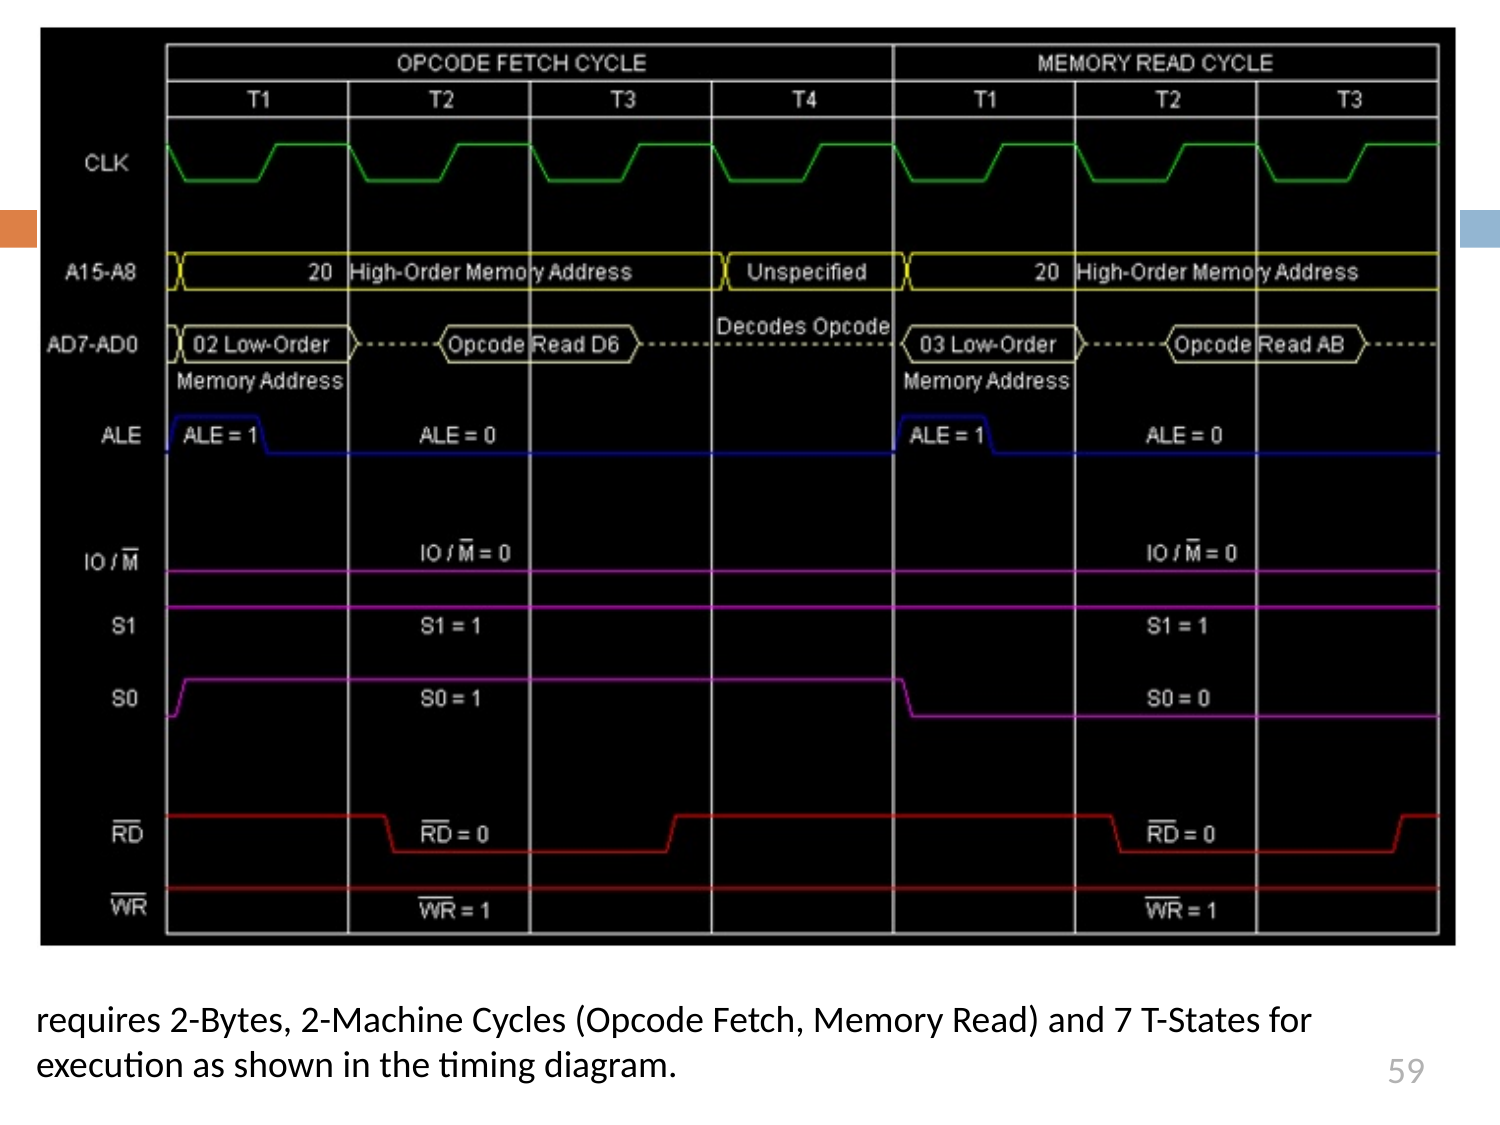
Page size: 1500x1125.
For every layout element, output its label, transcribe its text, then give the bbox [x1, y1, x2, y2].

text_box requires 2-Bytes, 2-Machine Cycles (Opcode Fetch, Memory Read) and 7 T-States for execution as shown in the timing diagram. [21, 987, 1334, 1093]
picture [37, 24, 1460, 951]
slide_number 59 [1080, 1046, 1425, 1103]
